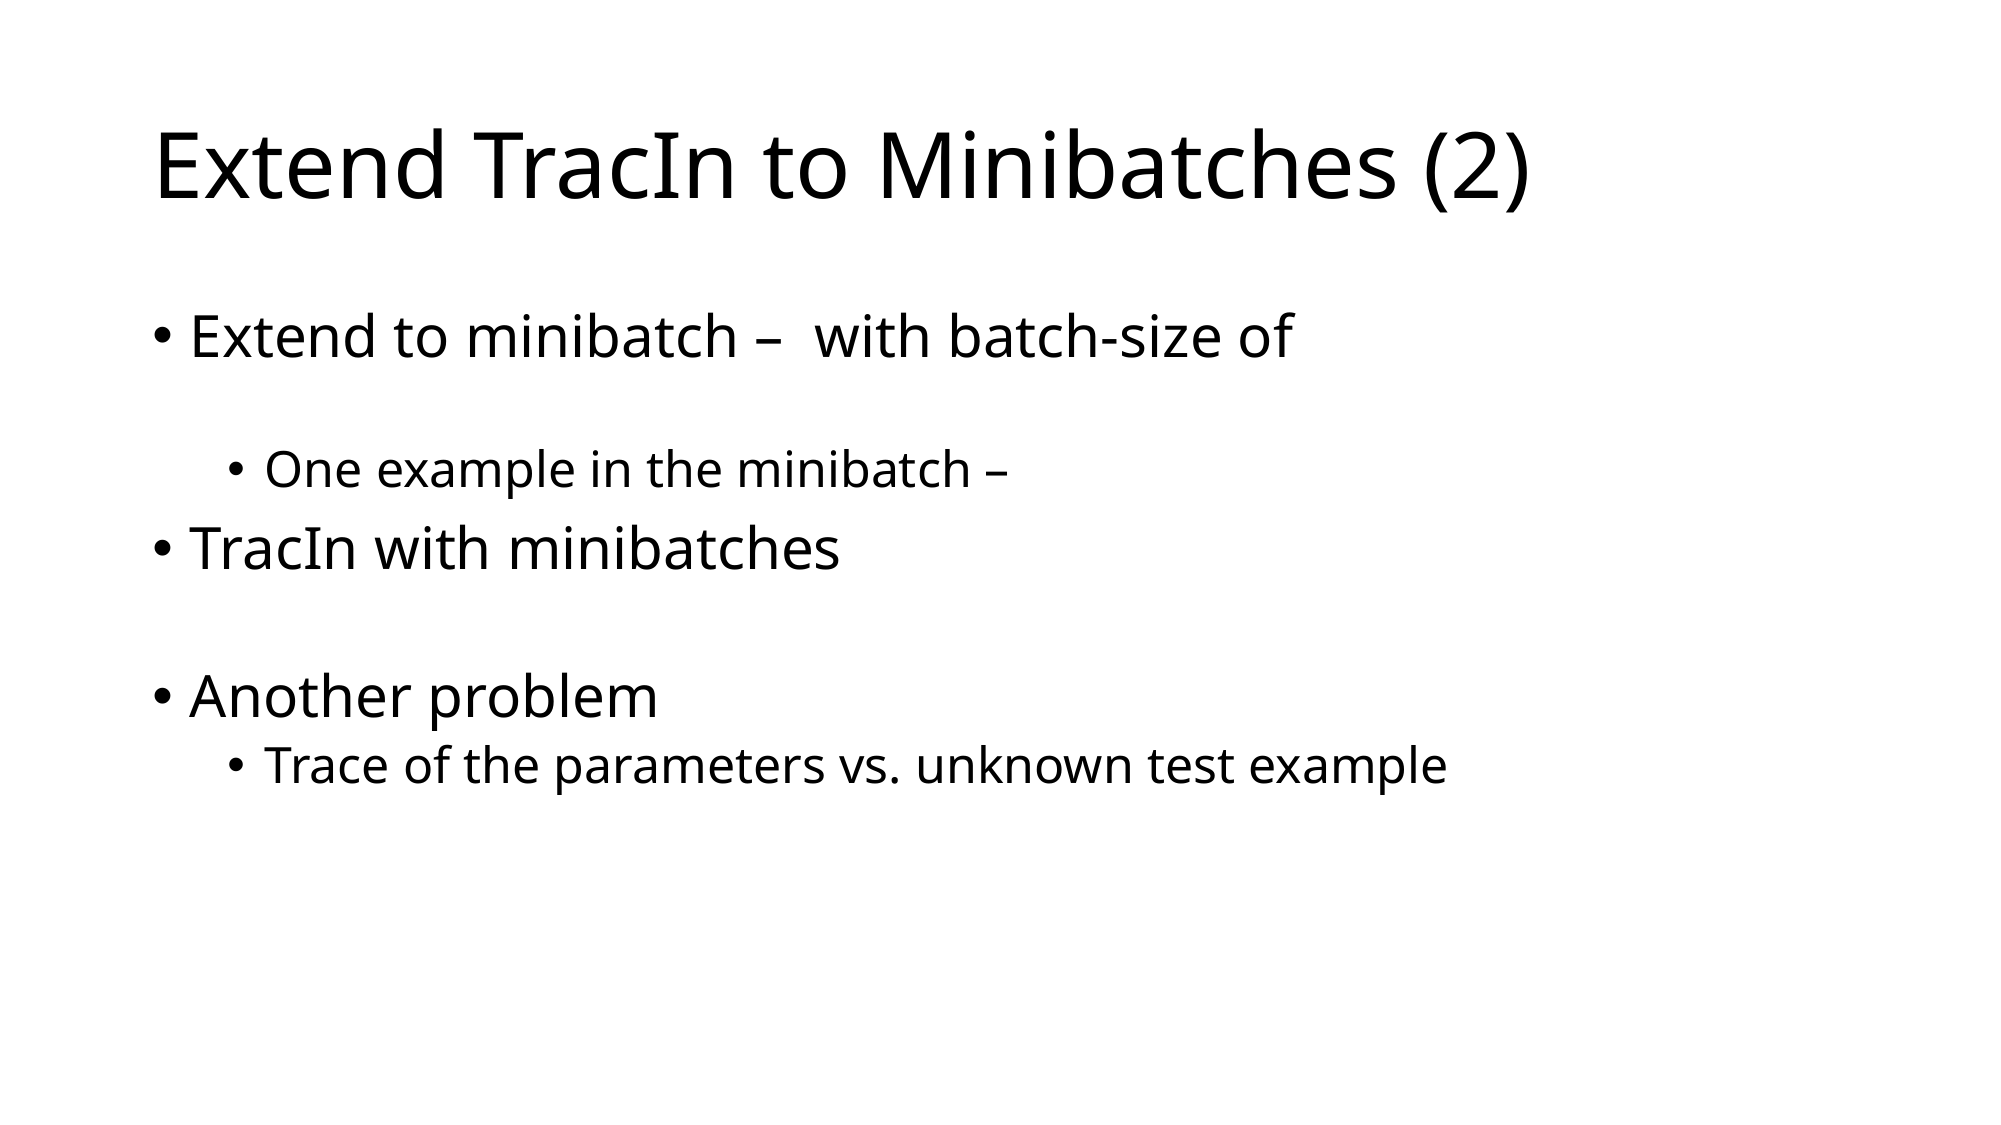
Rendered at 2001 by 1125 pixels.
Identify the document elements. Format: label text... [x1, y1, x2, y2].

title Extend TracIn to Minibatches (2) [137, 59, 1863, 278]
